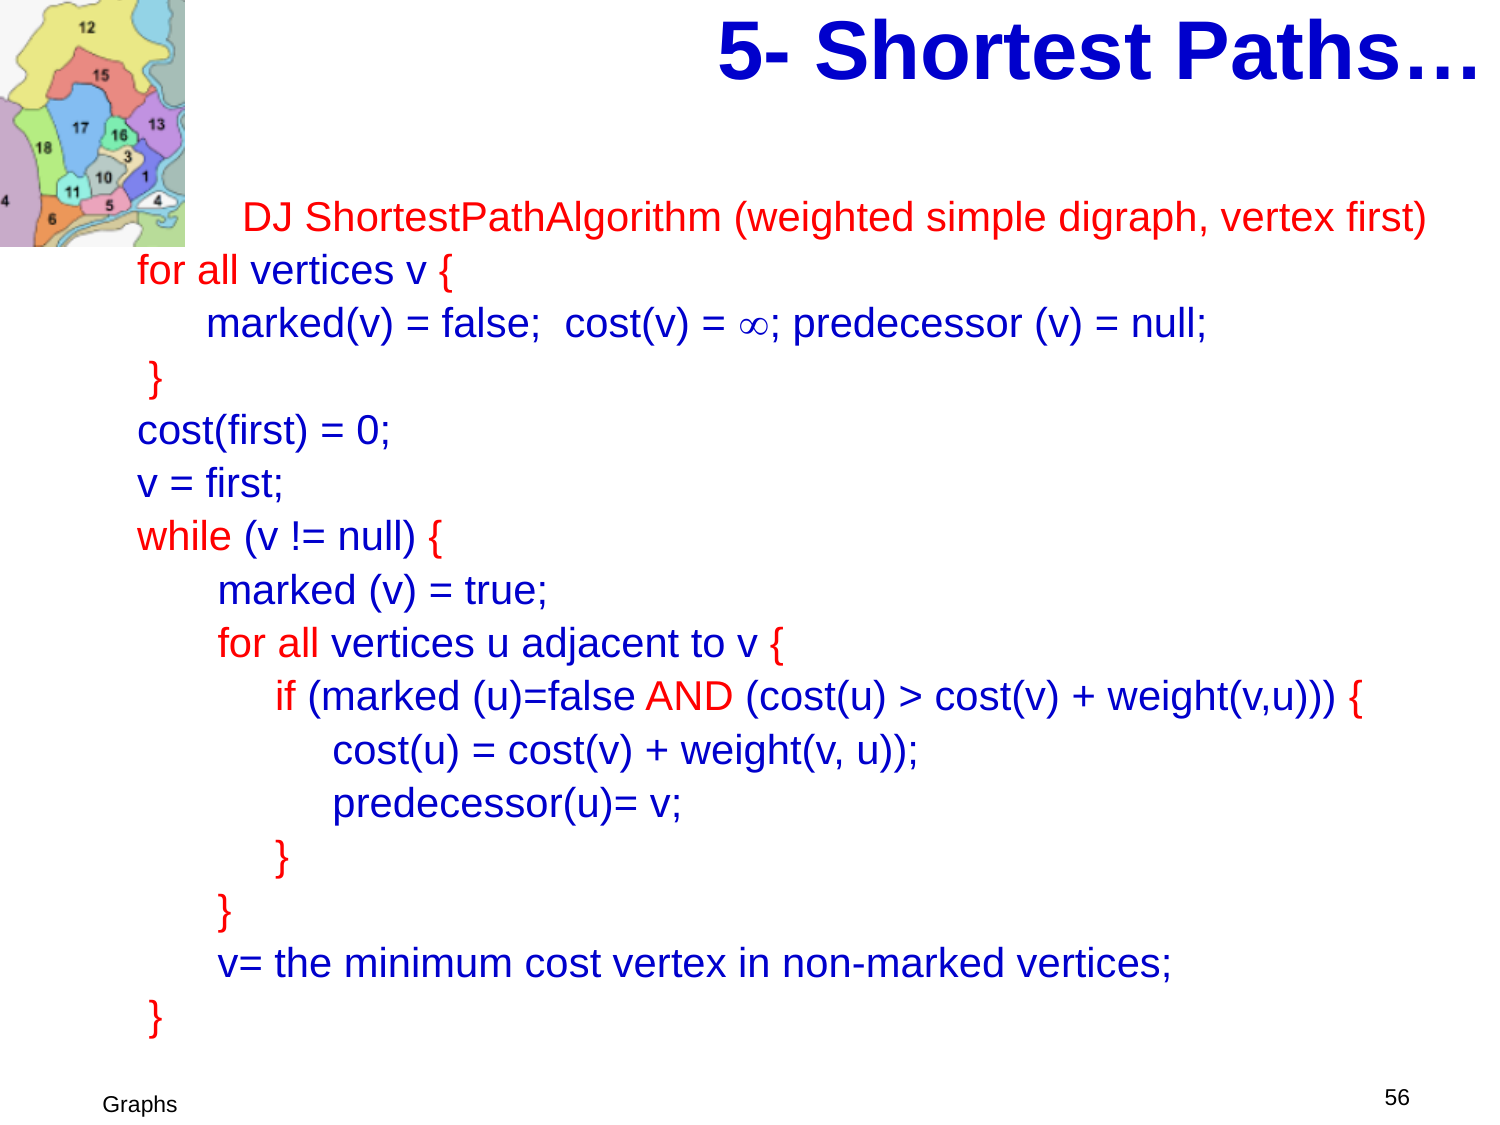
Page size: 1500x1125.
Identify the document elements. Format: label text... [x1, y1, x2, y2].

title 5- Shortest Paths… [74, 0, 1500, 93]
picture [0, 0, 185, 247]
list DJ ShortestPathAlgorithm (weighted simple digraph, vertex first) for all vertices v { marked(v) = false; cost(v) = ; predecessor (v) = null; } cost(first) = 0; v = first; while (v != null) { marked (v) = true; for all vertices u adjacent to v { if (marked (u)=false AND (cost(u) > cost(v) + weight(v,u))) { cost(u) = cost(v) + weight(v, u)); predecessor(u)= v; } } v= the minimum cost vertex in non-marked vertices; } [87, 187, 1476, 1051]
slide_number 56 [1312, 1074, 1426, 1113]
